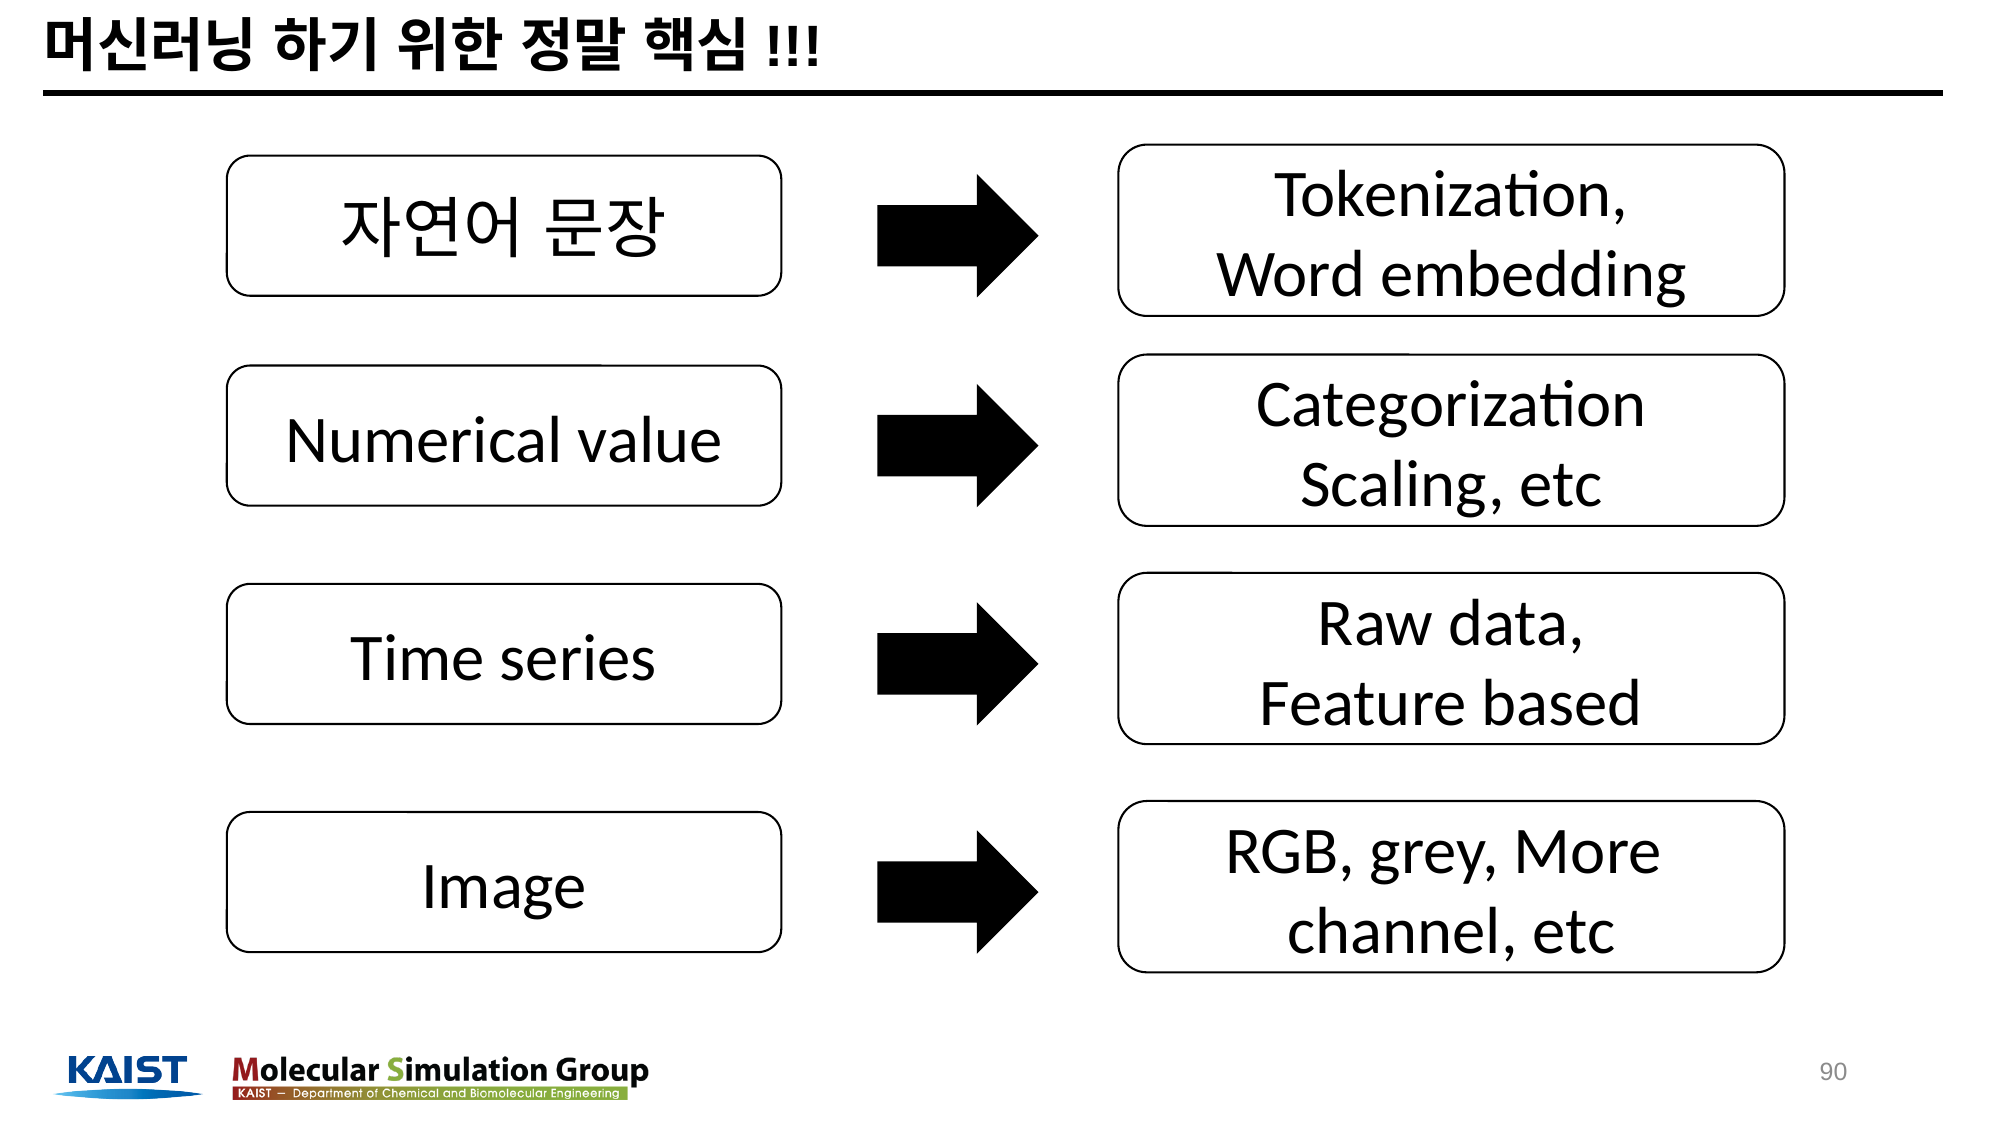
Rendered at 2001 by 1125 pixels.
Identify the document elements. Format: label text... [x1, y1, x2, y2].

text_box Tokenization, Word embedding [1117, 143, 1786, 317]
text_box [877, 602, 1039, 726]
text_box 자연어 문장 [225, 154, 783, 297]
text_box [877, 383, 1039, 508]
text_box Time series [225, 582, 783, 726]
picture [231, 1052, 649, 1100]
text_box Raw data, Feature based [1117, 571, 1786, 746]
text_box Categorization Scaling, etc [1117, 353, 1786, 527]
title 머신러닝 하기 위한 정말 핵심!!! [28, 2, 1466, 87]
slide_number 90 [1784, 1051, 1863, 1089]
picture [38, 1052, 218, 1103]
text_box Image [225, 810, 783, 954]
text_box Numerical value [225, 364, 783, 507]
text_box RGB, grey, More channel, etc [1117, 799, 1786, 974]
text_box [877, 830, 1039, 954]
text_box [877, 173, 1039, 298]
